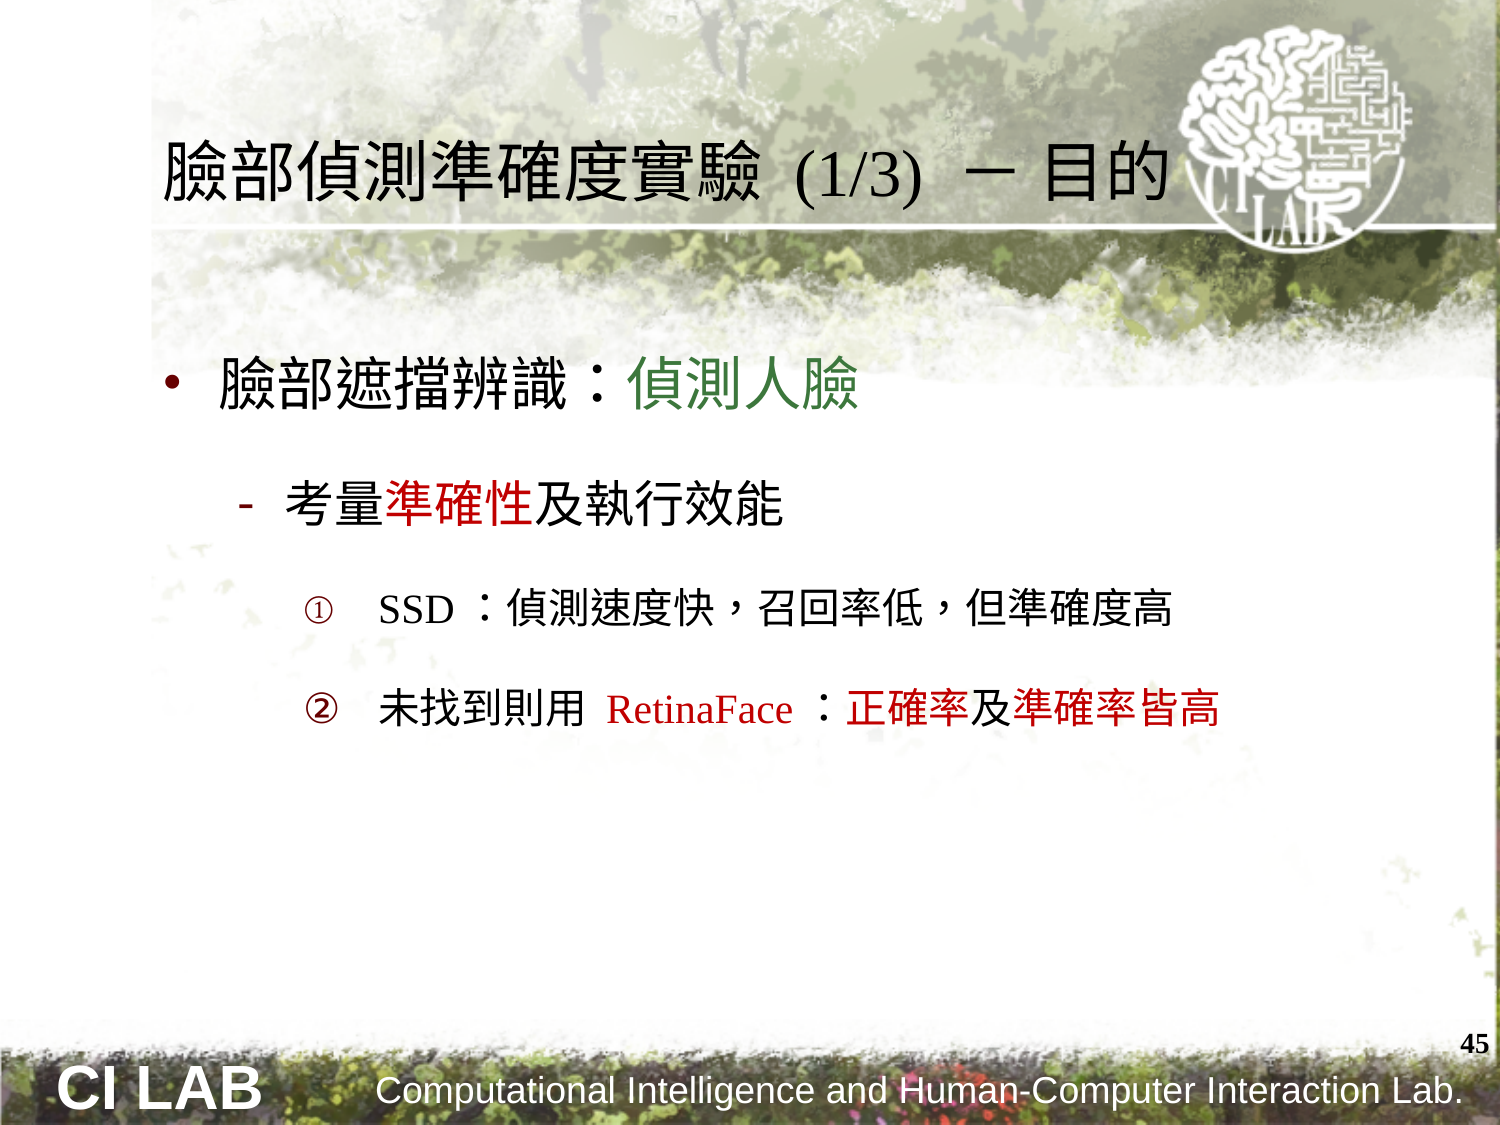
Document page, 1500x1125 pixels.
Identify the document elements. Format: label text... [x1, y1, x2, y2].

slide_number 45 [1426, 985, 1500, 1067]
picture [0, 0, 1500, 1125]
title 臉部偵測準確度實驗 (1/3) － 目的 [147, 31, 1448, 219]
text_box 臉部遮擋辨識：偵測人臉 考量準確性及執行效能 SSD：偵測速度快，召回率低，但準確度高 未找到則用 RetinaFace：正確率及準確率皆高 [147, 304, 1410, 961]
